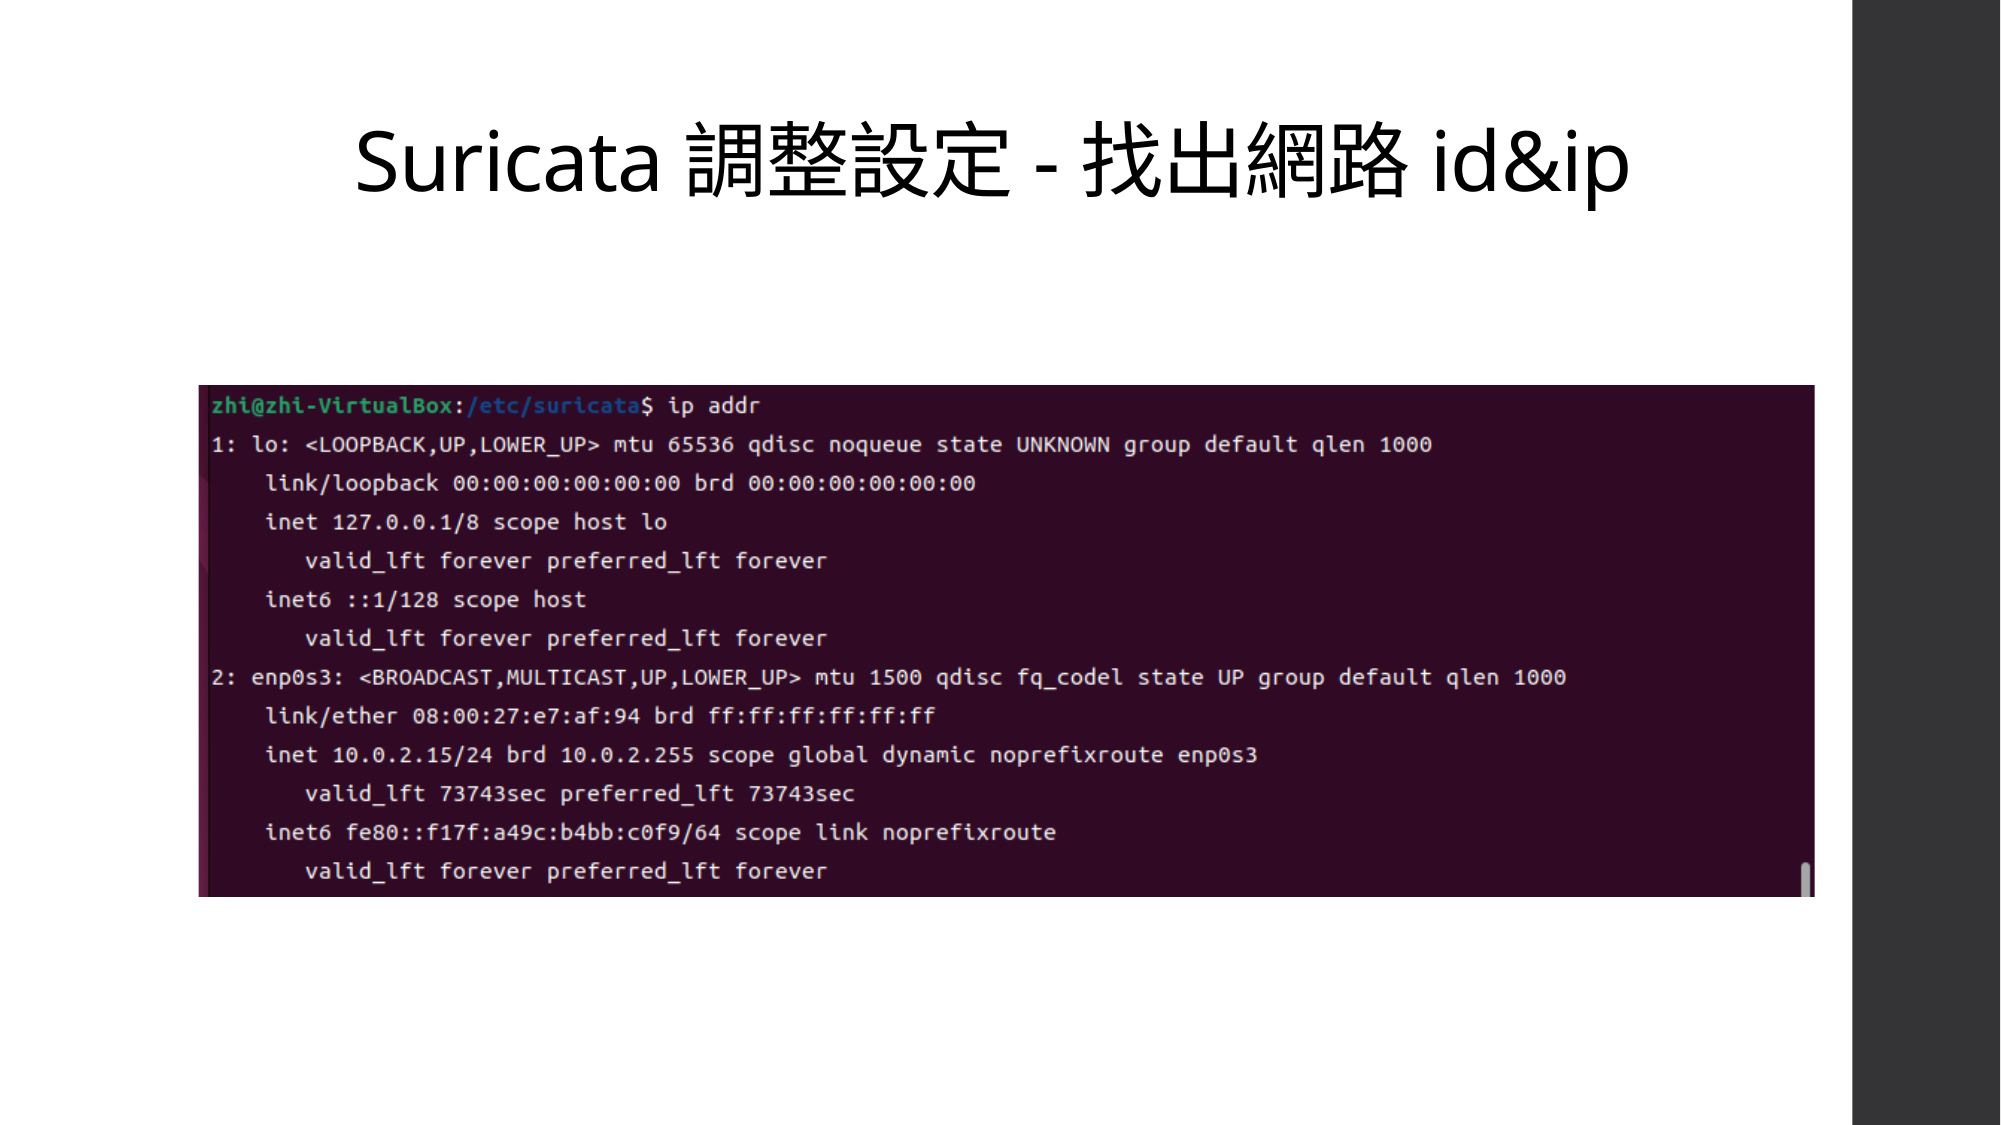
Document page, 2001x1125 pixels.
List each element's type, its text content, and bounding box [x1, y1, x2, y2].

text_box Suricata調整設定-找出網路id&ip [198, 0, 1789, 218]
picture [198, 385, 1815, 897]
